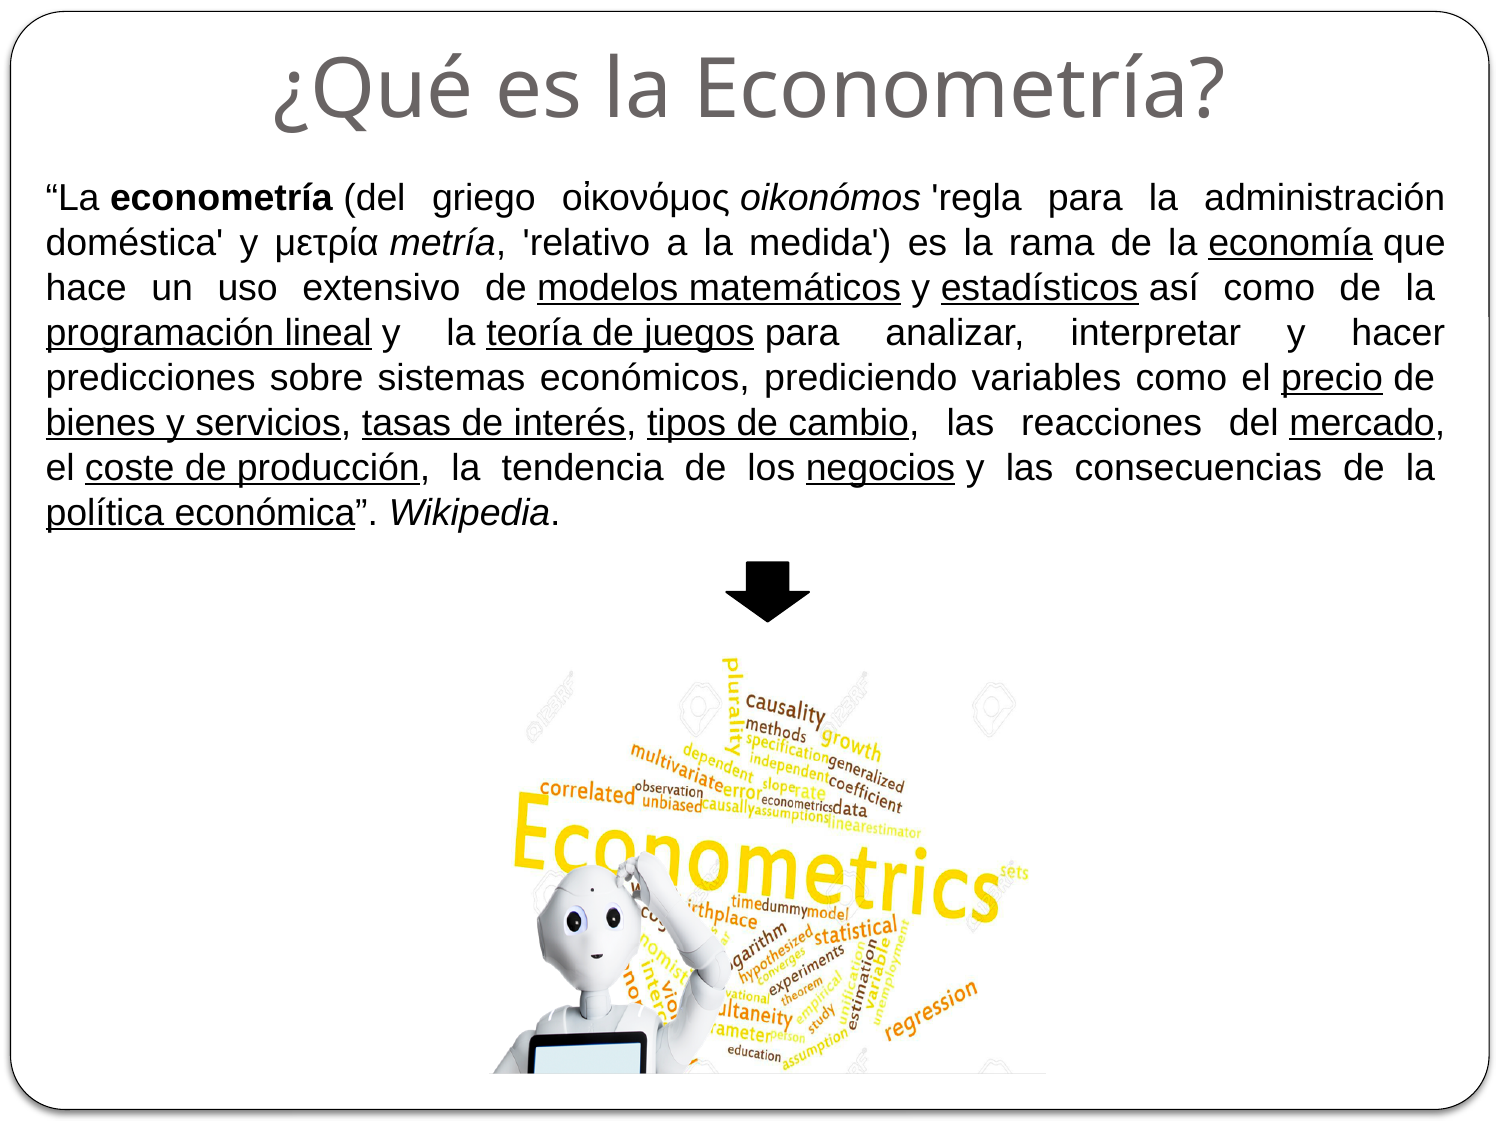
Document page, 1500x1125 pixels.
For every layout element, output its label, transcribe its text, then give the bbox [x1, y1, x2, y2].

text_box [725, 561, 810, 623]
picture [489, 656, 1047, 1075]
title ¿Qué es la Econometría? [41, 0, 1459, 149]
text_box “La econometría (del griego οἰκονόμος oikonómos 'regla para la administración doméstica' y μετρία metría, 'relativo a la medida') es la rama de la economía que hace un uso extensivo de modelos matemáticos y estadísticos así como de la programación lineal y la teoría de juegos para analizar, interpretar y hacer predicciones sobre sistemas económicos, prediciendo variables como el precio de bienes y servicios, tasas de interés, tipos de cambio, las reacciones del mercado, el coste de producción, la tendencia de los negocios y las consecuencias de la política económica”. Wikipedia. [30, 165, 1461, 541]
